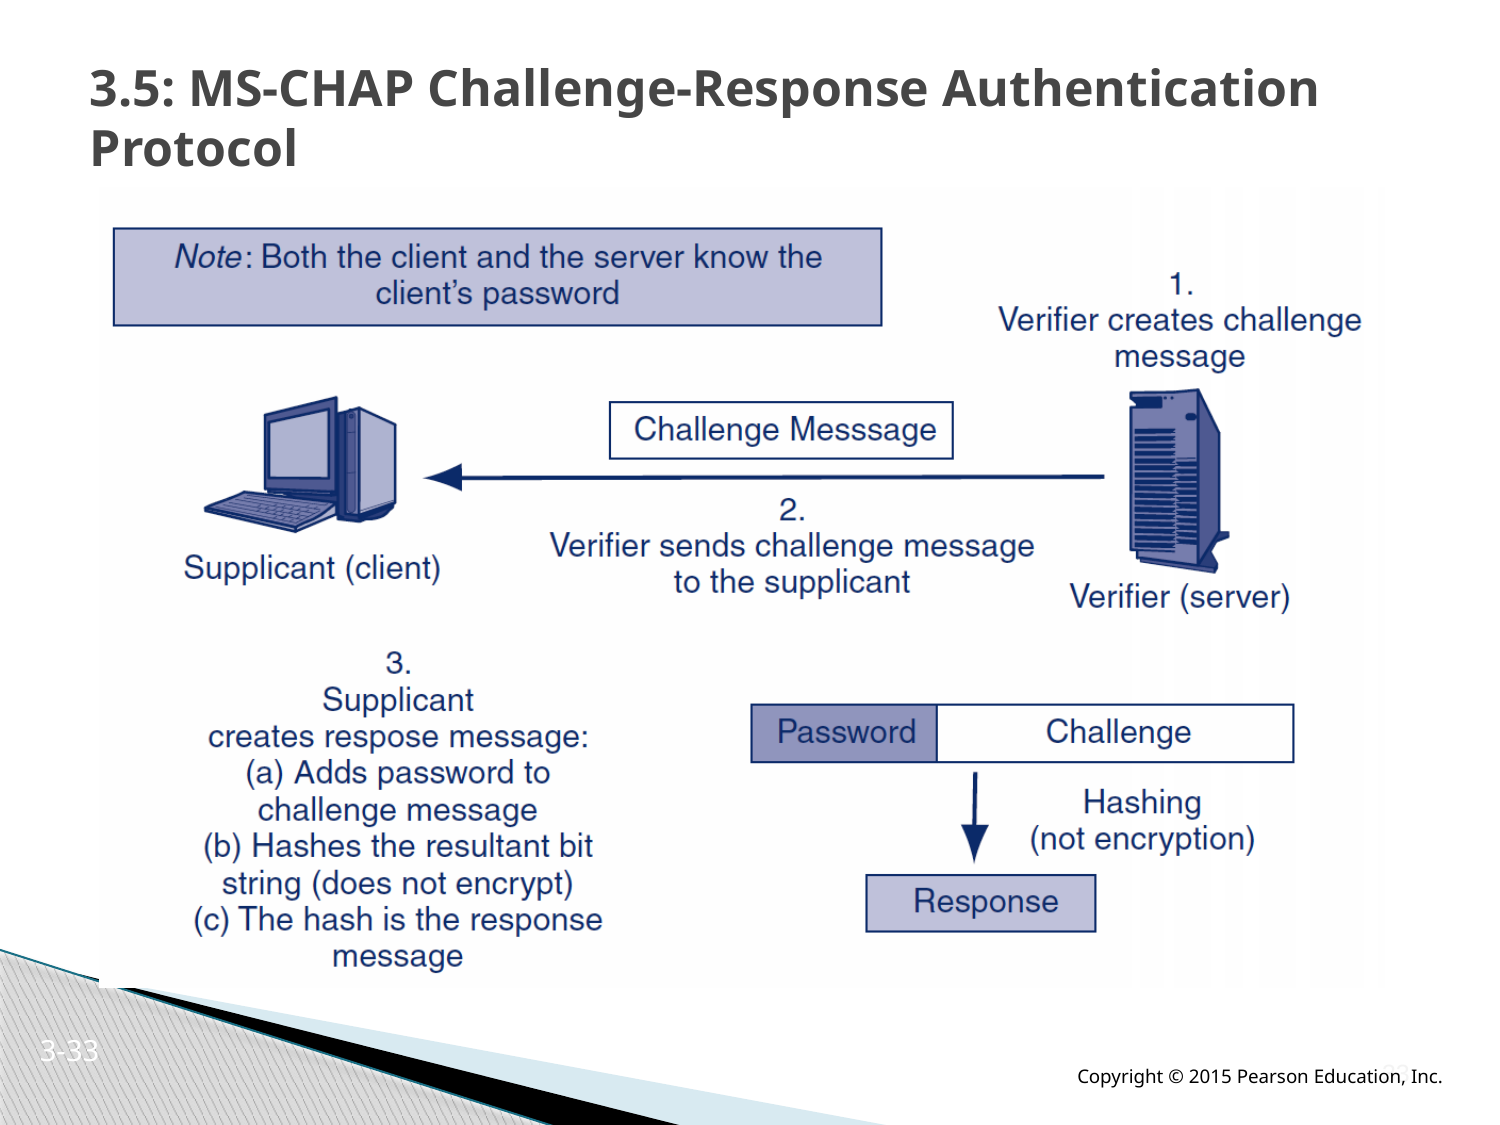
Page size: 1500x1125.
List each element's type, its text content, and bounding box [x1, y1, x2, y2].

picture [99, 187, 1386, 988]
slide_number 3-32 [24, 1025, 200, 1088]
title 3.5: MS-CHAP Challenge-Response Authentication Protocol [75, 45, 1425, 188]
